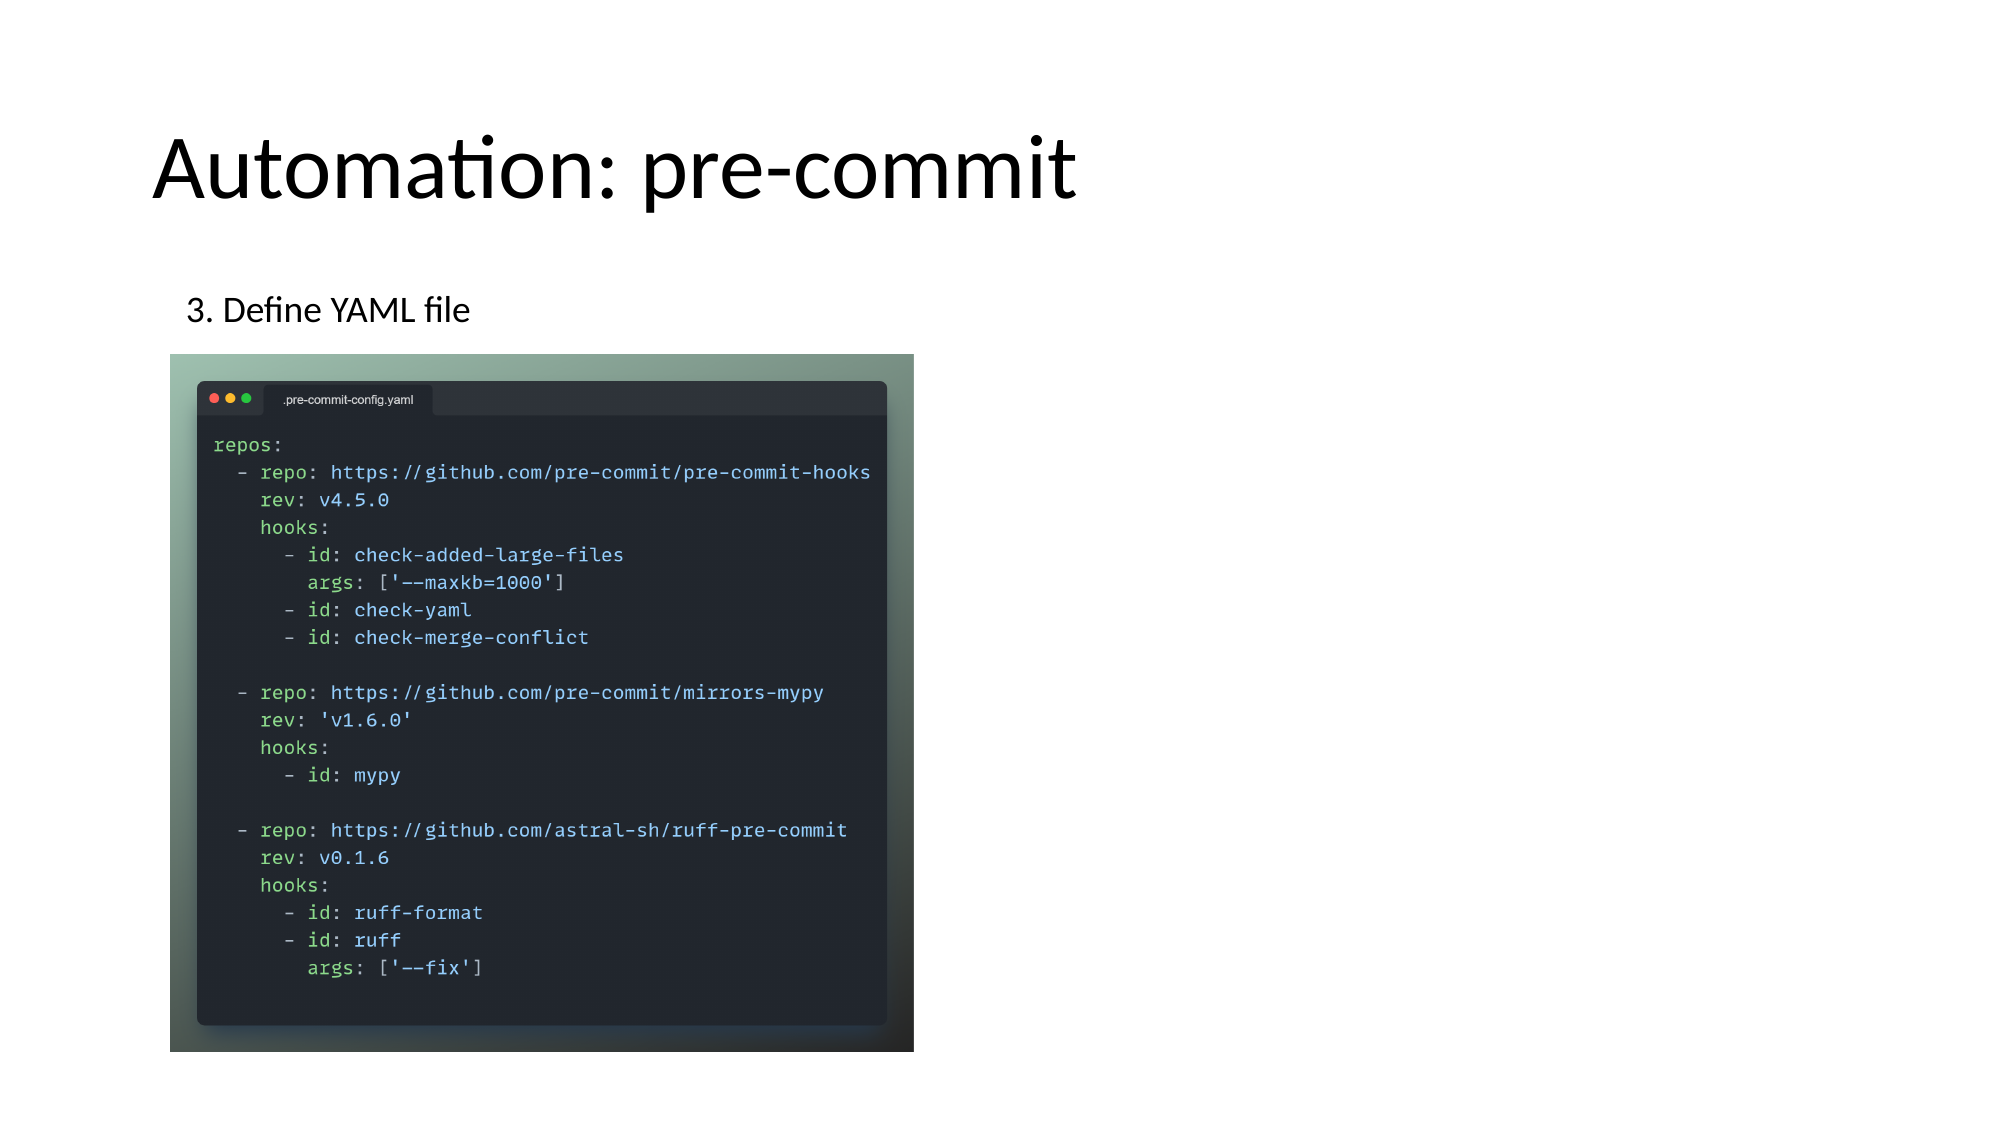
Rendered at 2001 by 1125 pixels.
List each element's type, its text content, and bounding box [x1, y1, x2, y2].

text_box 3. Define YAML file [170, 277, 710, 338]
title Automation: pre-commit [137, 59, 1863, 278]
picture [170, 353, 915, 1053]
